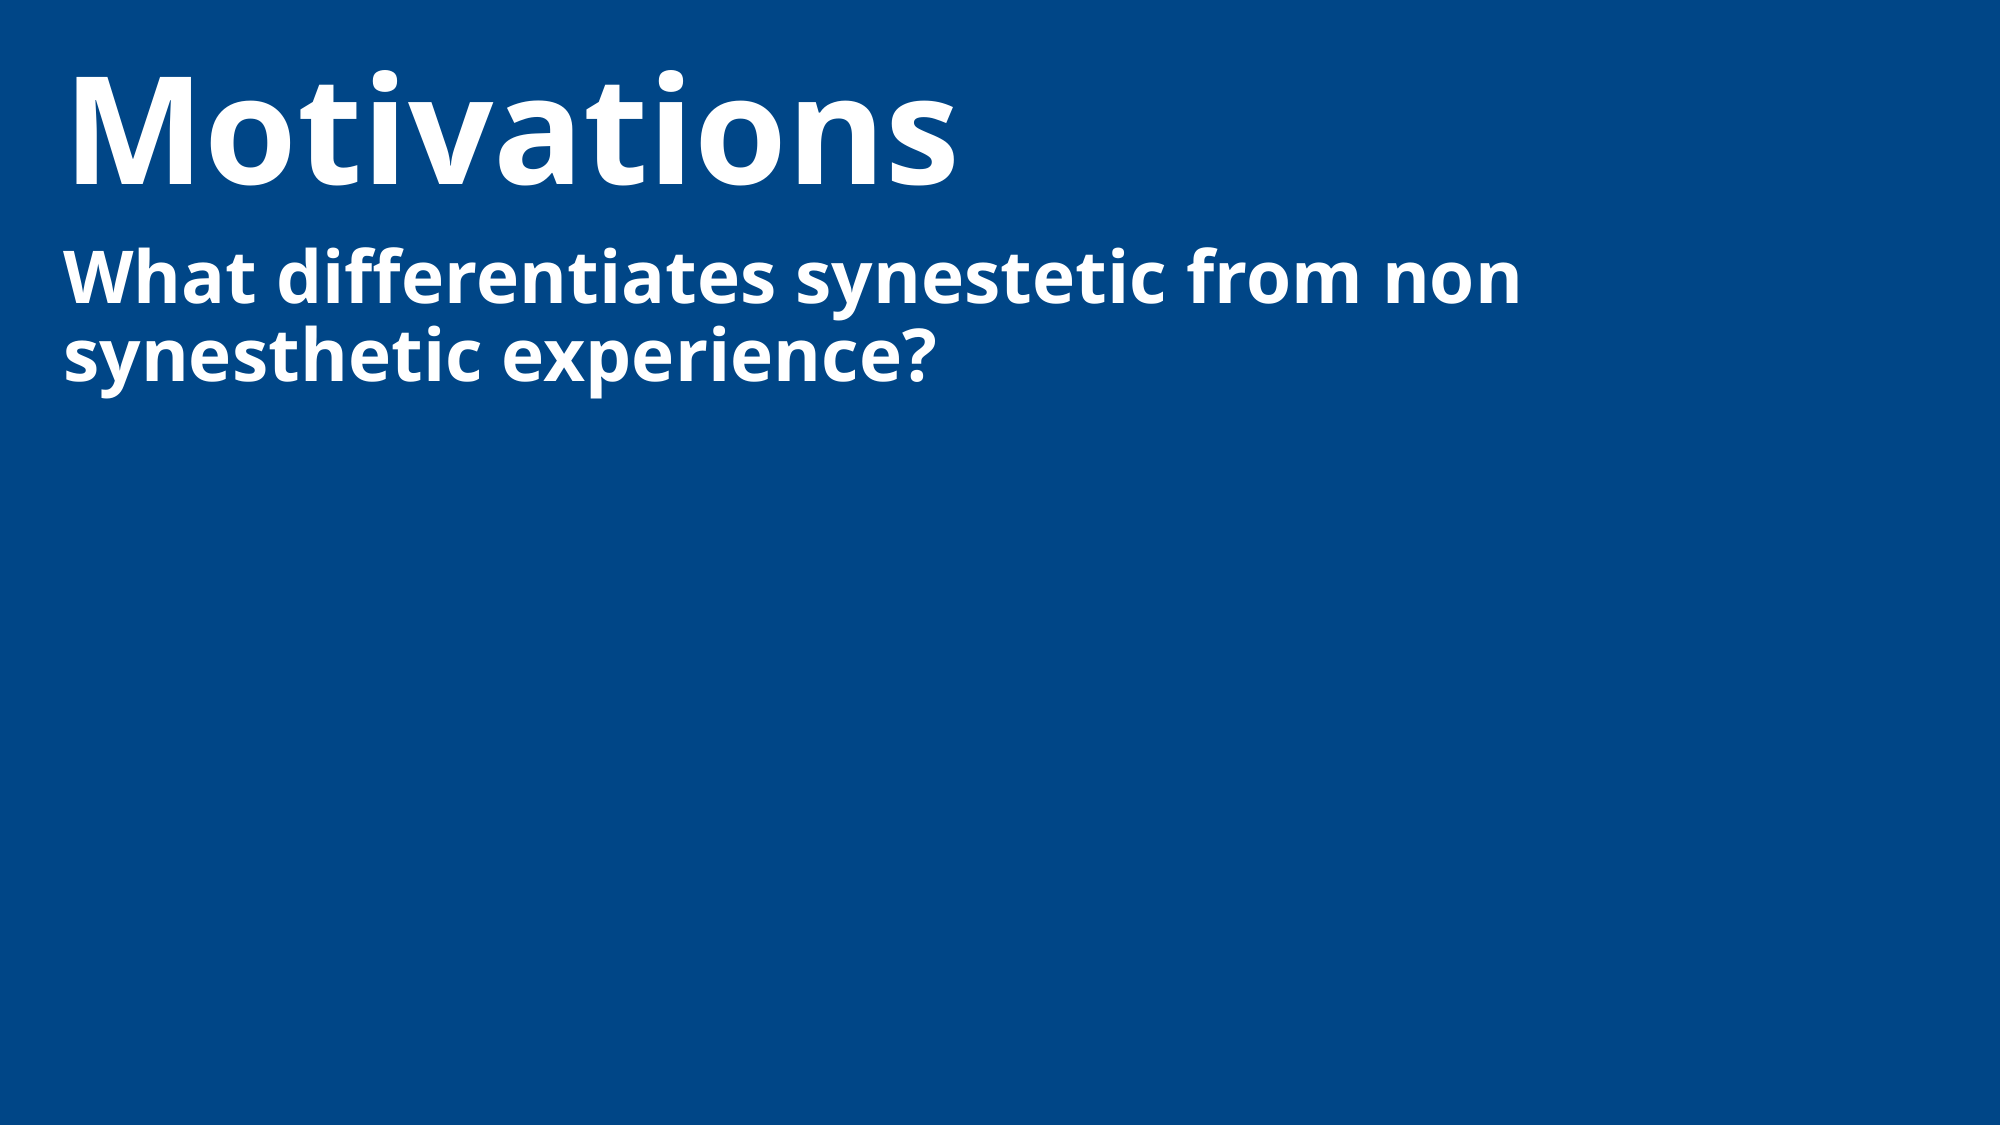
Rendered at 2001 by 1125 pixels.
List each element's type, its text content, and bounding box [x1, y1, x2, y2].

title What differentiates synestetic from non synesthetic experience? [63, 240, 1937, 418]
list Motivations [63, 54, 1937, 202]
